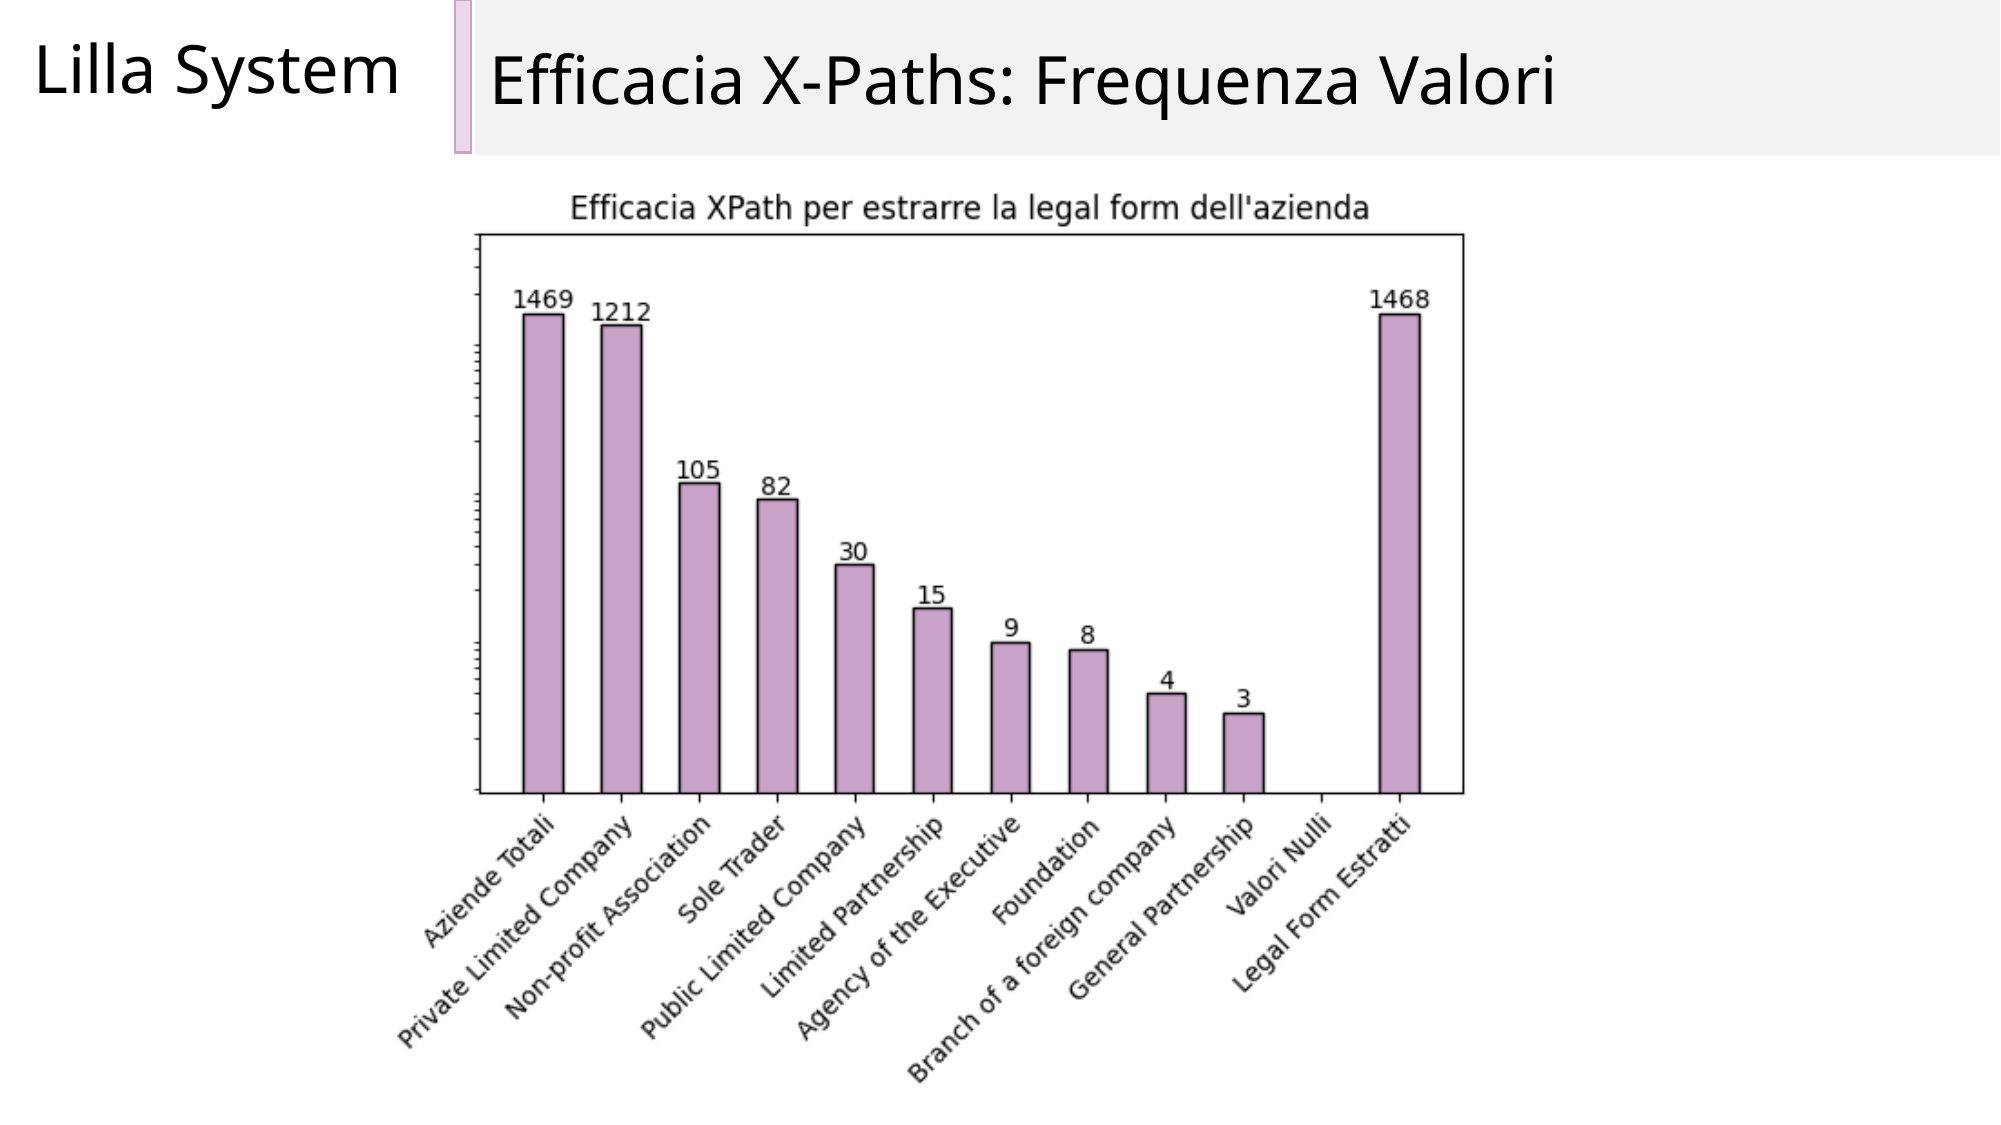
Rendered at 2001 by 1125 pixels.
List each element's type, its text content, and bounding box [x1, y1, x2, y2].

text_box [454, 0, 472, 154]
text_box Efficacia X-Paths: Frequenza Valori [474, 0, 2000, 156]
text_box Lilla System [18, 19, 469, 115]
picture [378, 176, 1481, 1105]
